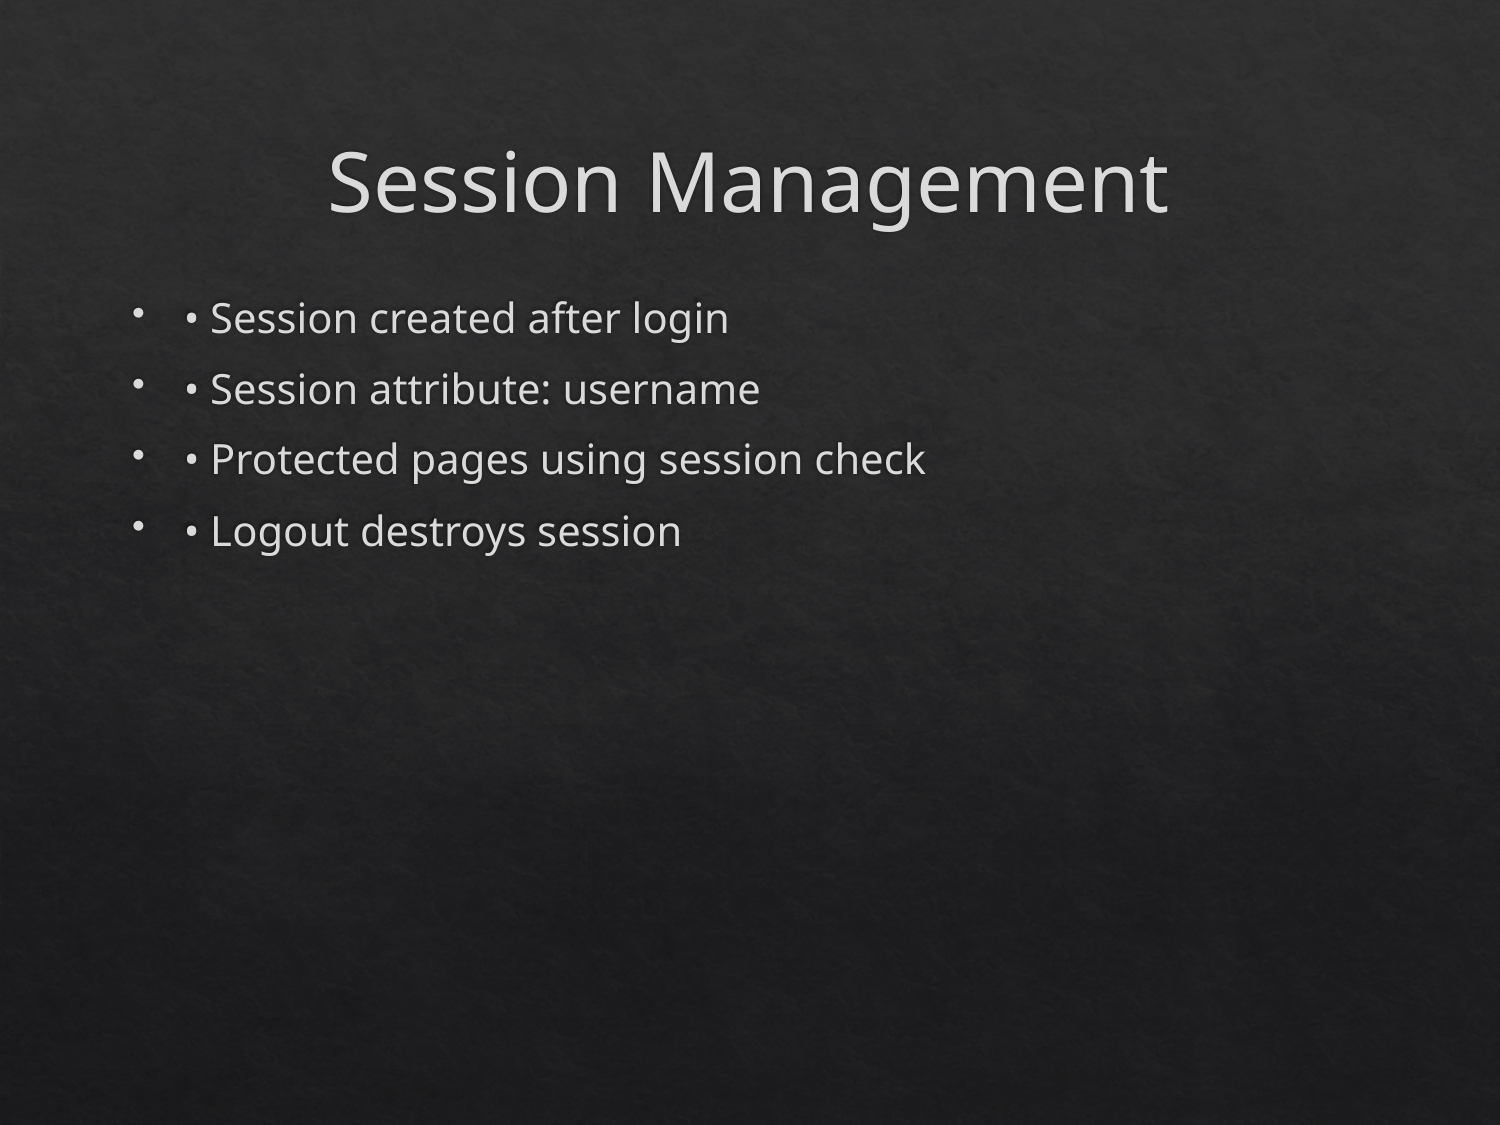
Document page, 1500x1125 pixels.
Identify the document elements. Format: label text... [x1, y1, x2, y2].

list • Session created after login • Session attribute: username • Protected pages using session check • Logout destroys session [112, 284, 1387, 950]
title Session Management [112, 99, 1387, 260]
